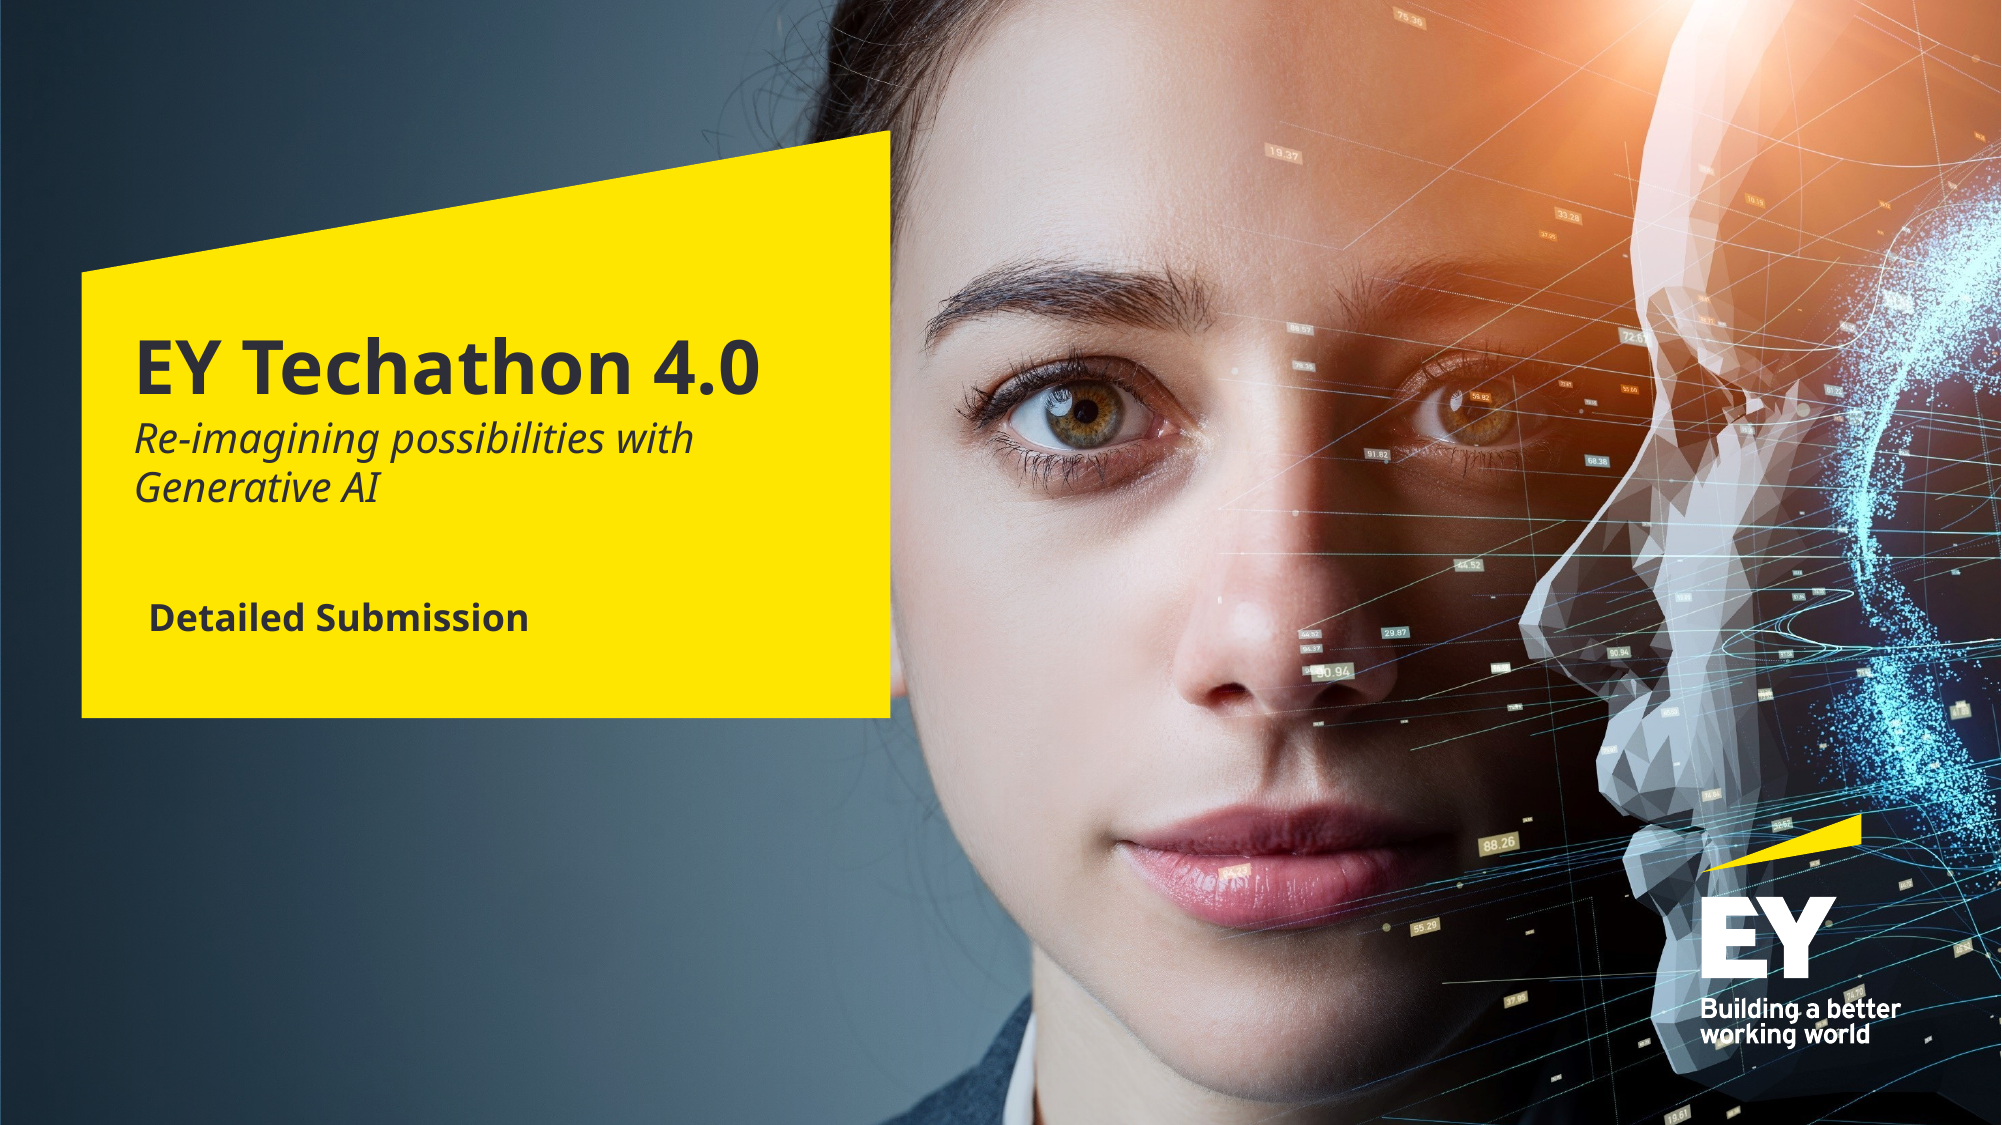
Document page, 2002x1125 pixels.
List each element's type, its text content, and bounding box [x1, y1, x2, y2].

title EY Techathon 4.0 [133, 324, 844, 415]
picture [0, 0, 2001, 1125]
text_box Re-imagining possibilities with Generative AI [133, 415, 844, 526]
subtitle Detailed Submission [133, 584, 844, 662]
